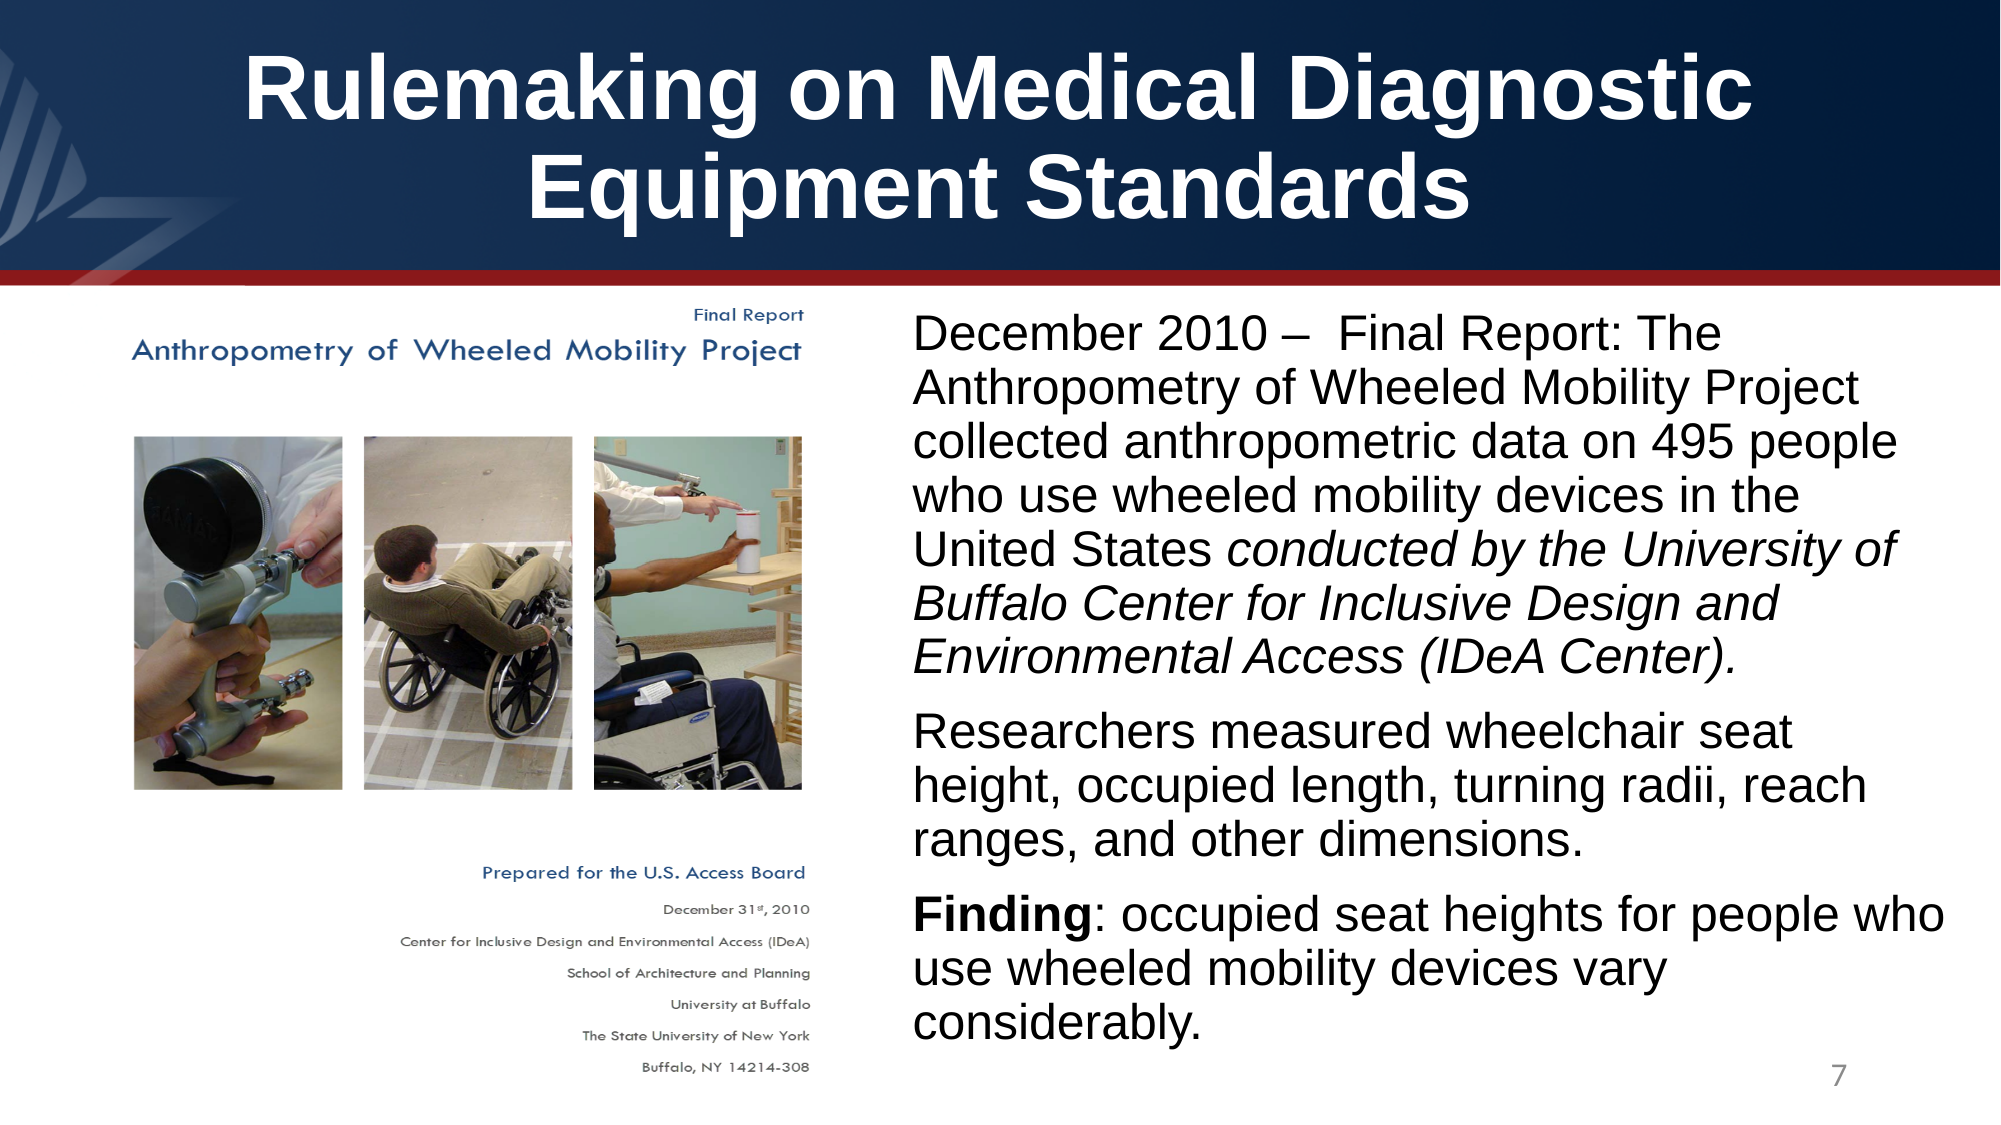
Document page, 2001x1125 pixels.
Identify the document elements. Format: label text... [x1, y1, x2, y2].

picture [0, 0, 2001, 1125]
title Rulemaking on Medical Diagnostic Equipment Standards [137, 30, 1863, 249]
slide_number 7 [1412, 1042, 1863, 1103]
list December 2010 – Final Report: The Anthropometry of Wheeled Mobility Project collected anthropometric data on 495 people who use wheeled mobility devices in the United States conducted by the University of Buffalo Center for Inclusive Design and Environmental Access (IDeA Center). Researchers measured wheelchair seat height, occupied length, turning radii, reach ranges, and other dimensions. Finding: occupied seat heights for people who use wheeled mobility devices vary considerably. [897, 299, 1967, 1093]
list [67, 299, 870, 1093]
